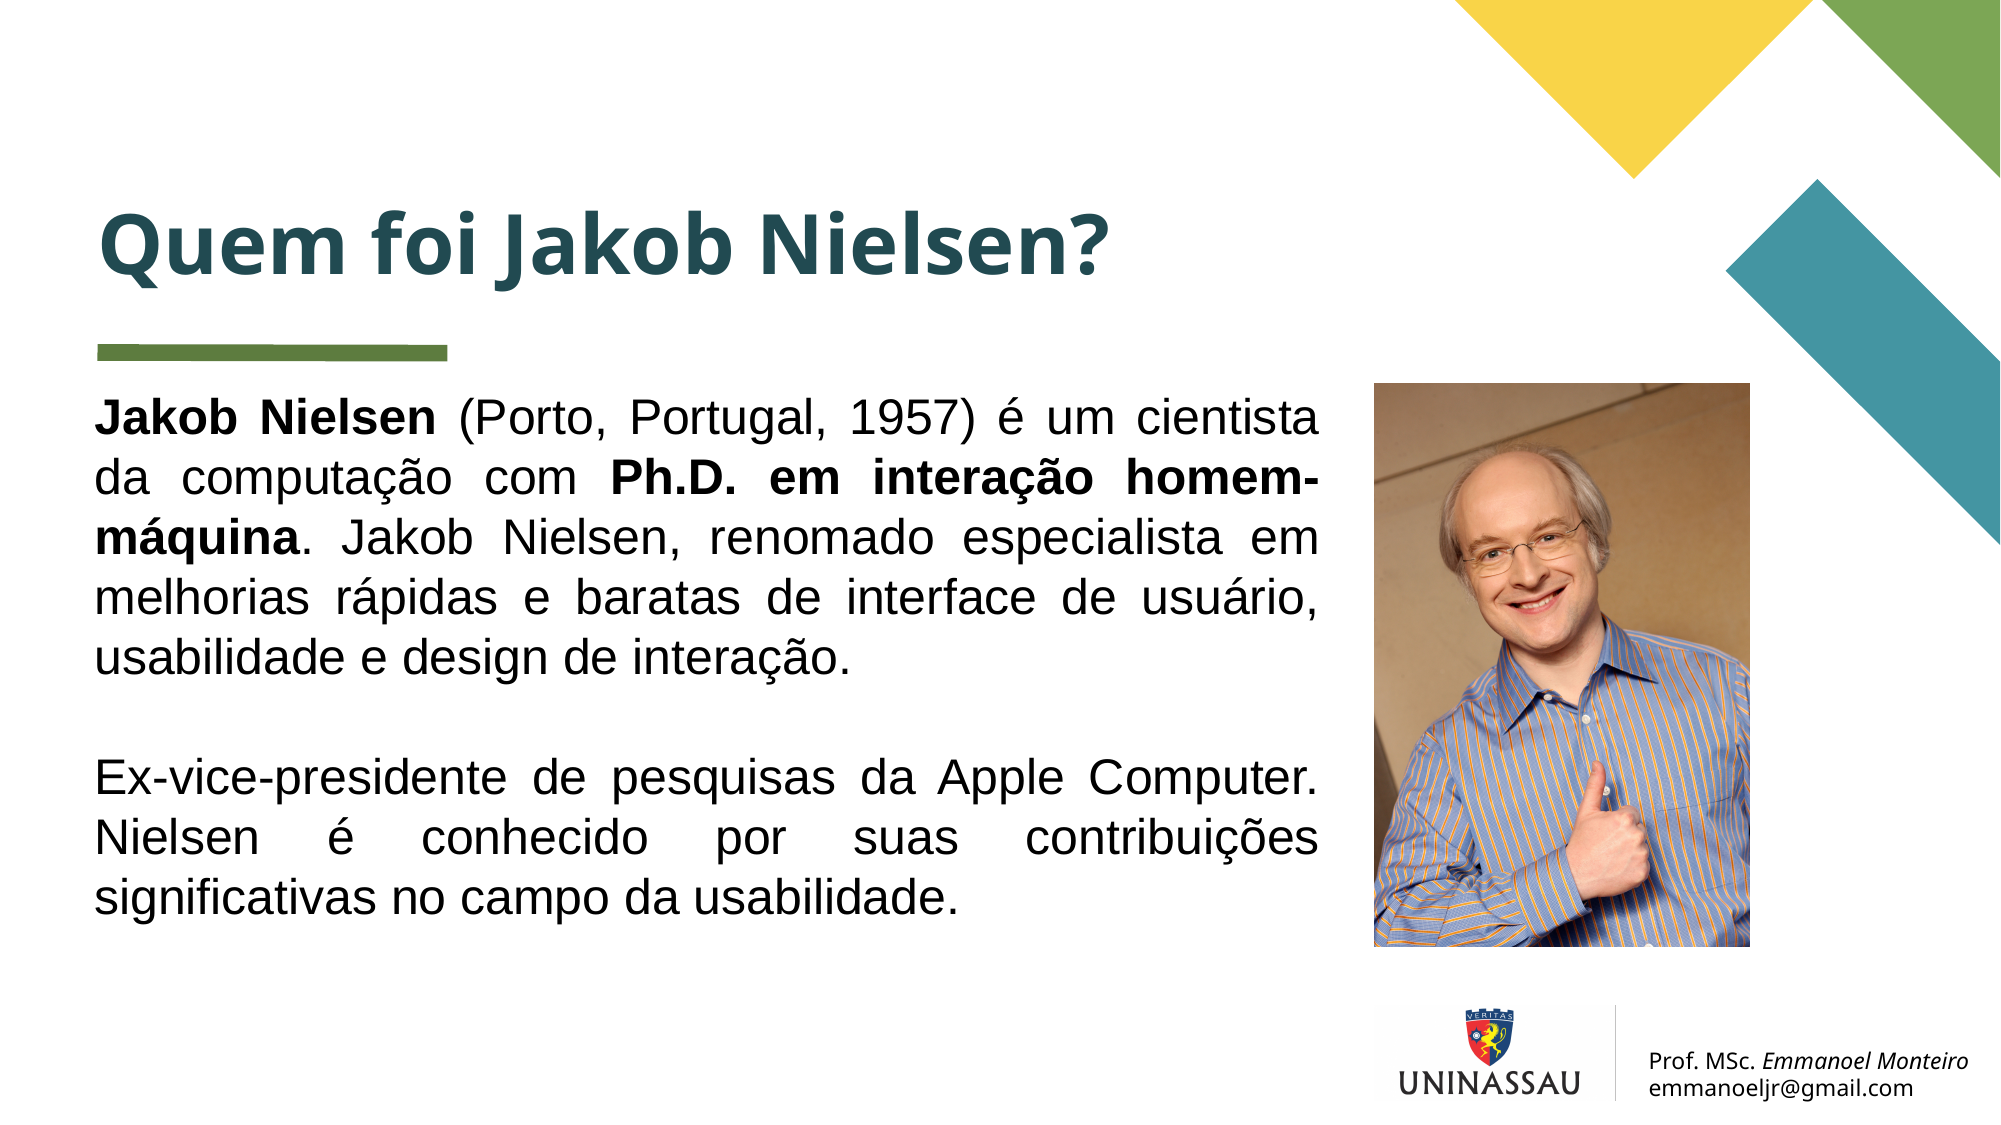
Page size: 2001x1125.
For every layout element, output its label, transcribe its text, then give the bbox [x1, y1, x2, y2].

picture [1373, 383, 1750, 947]
text_box Prof. MSc. Emmanoel Monteiro emmanoeljr@gmail.com [1633, 1038, 2000, 1109]
picture [1373, 1005, 1616, 1101]
title Quem foi Jakob Nielsen? [97, 32, 1898, 291]
text_box [975, 537, 1025, 588]
text_box Jakob Nielsen (Porto, Portugal, 1957) é um cientista da computação com Ph.D. em interação homem-máquina. Jakob Nielsen, renomado especialista em melhorias rápidas e baratas de interface de usuário, usabilidade e design de interação. Ex-vice-presidente de pesquisas da Apple Computer. Nielsen é conhecido por suas contribuições significativas no campo da usabilidade. [79, 376, 1336, 932]
